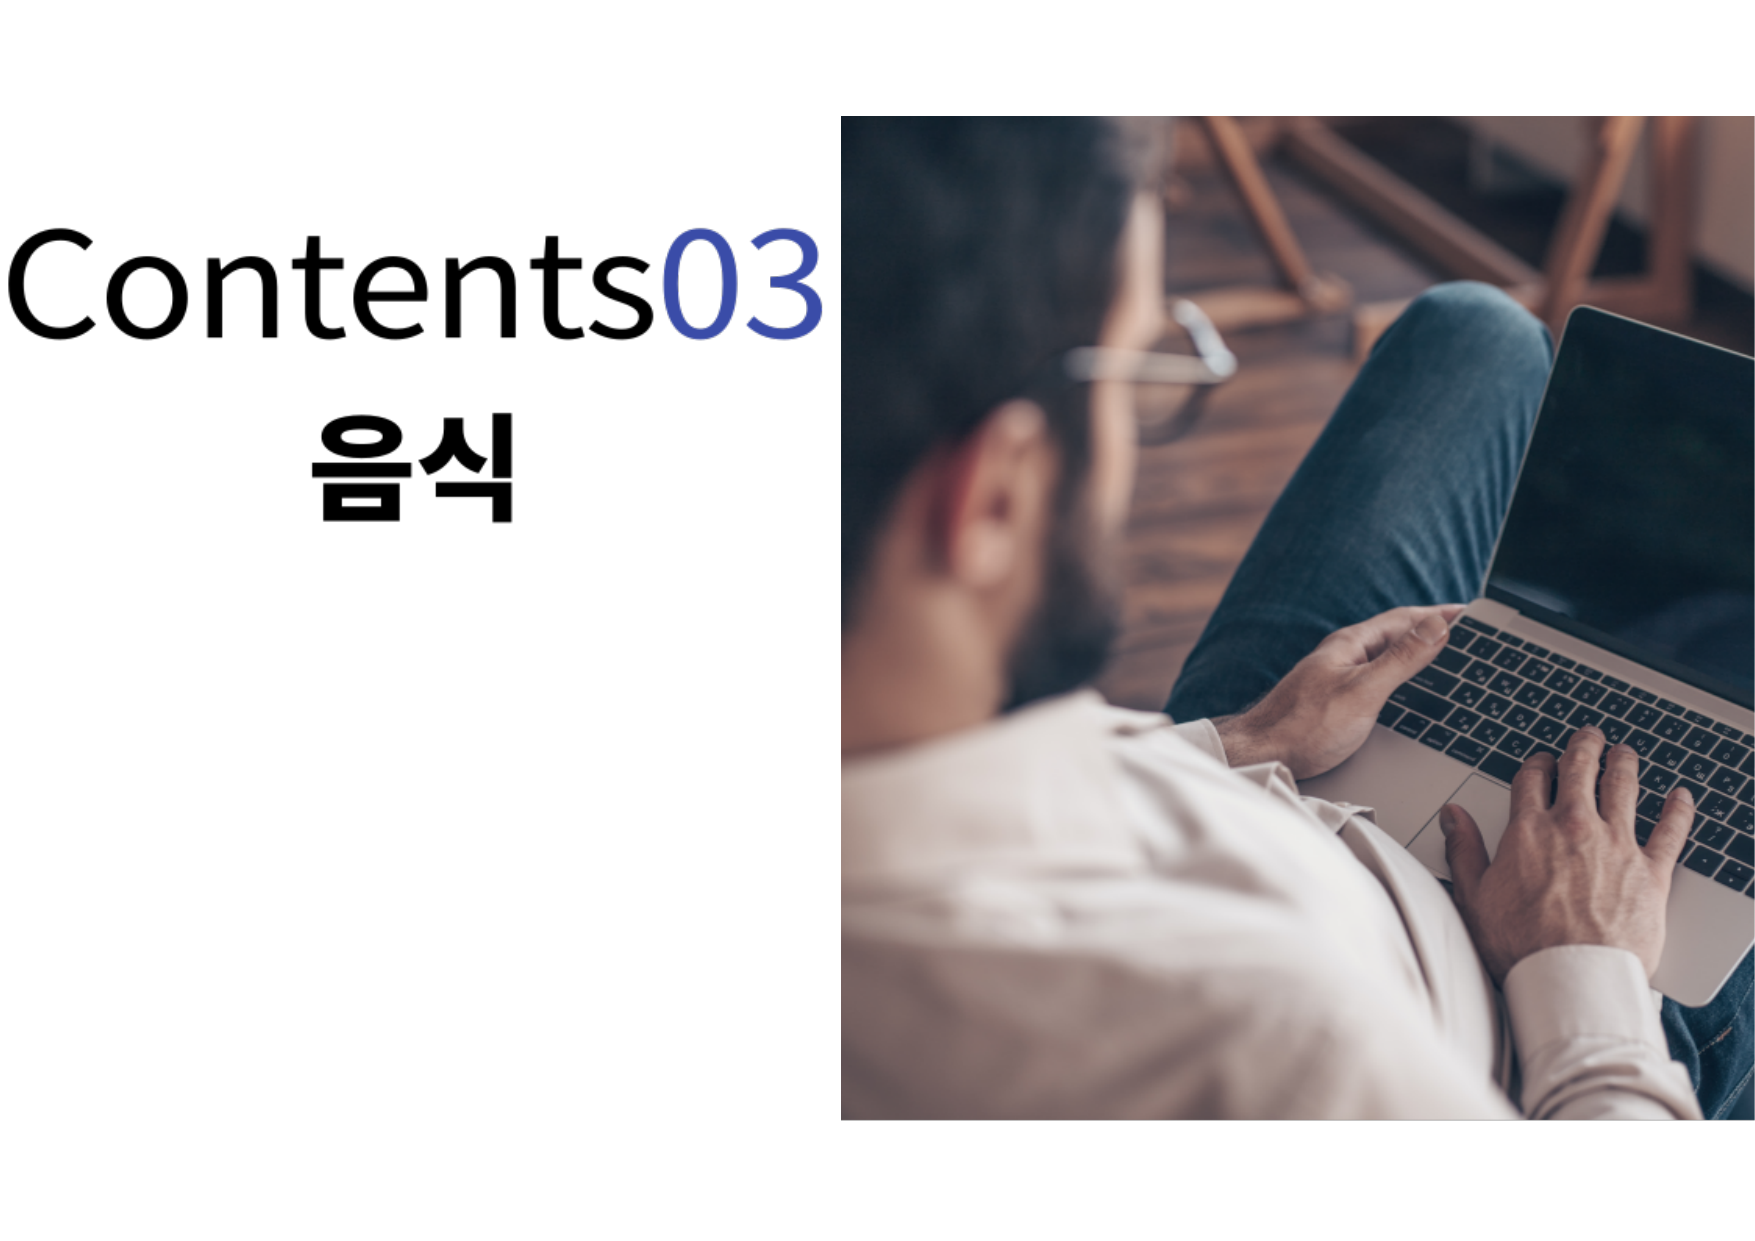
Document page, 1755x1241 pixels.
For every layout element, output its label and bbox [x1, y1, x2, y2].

picture [0, 155, 894, 579]
text_box [841, 116, 1755, 1123]
